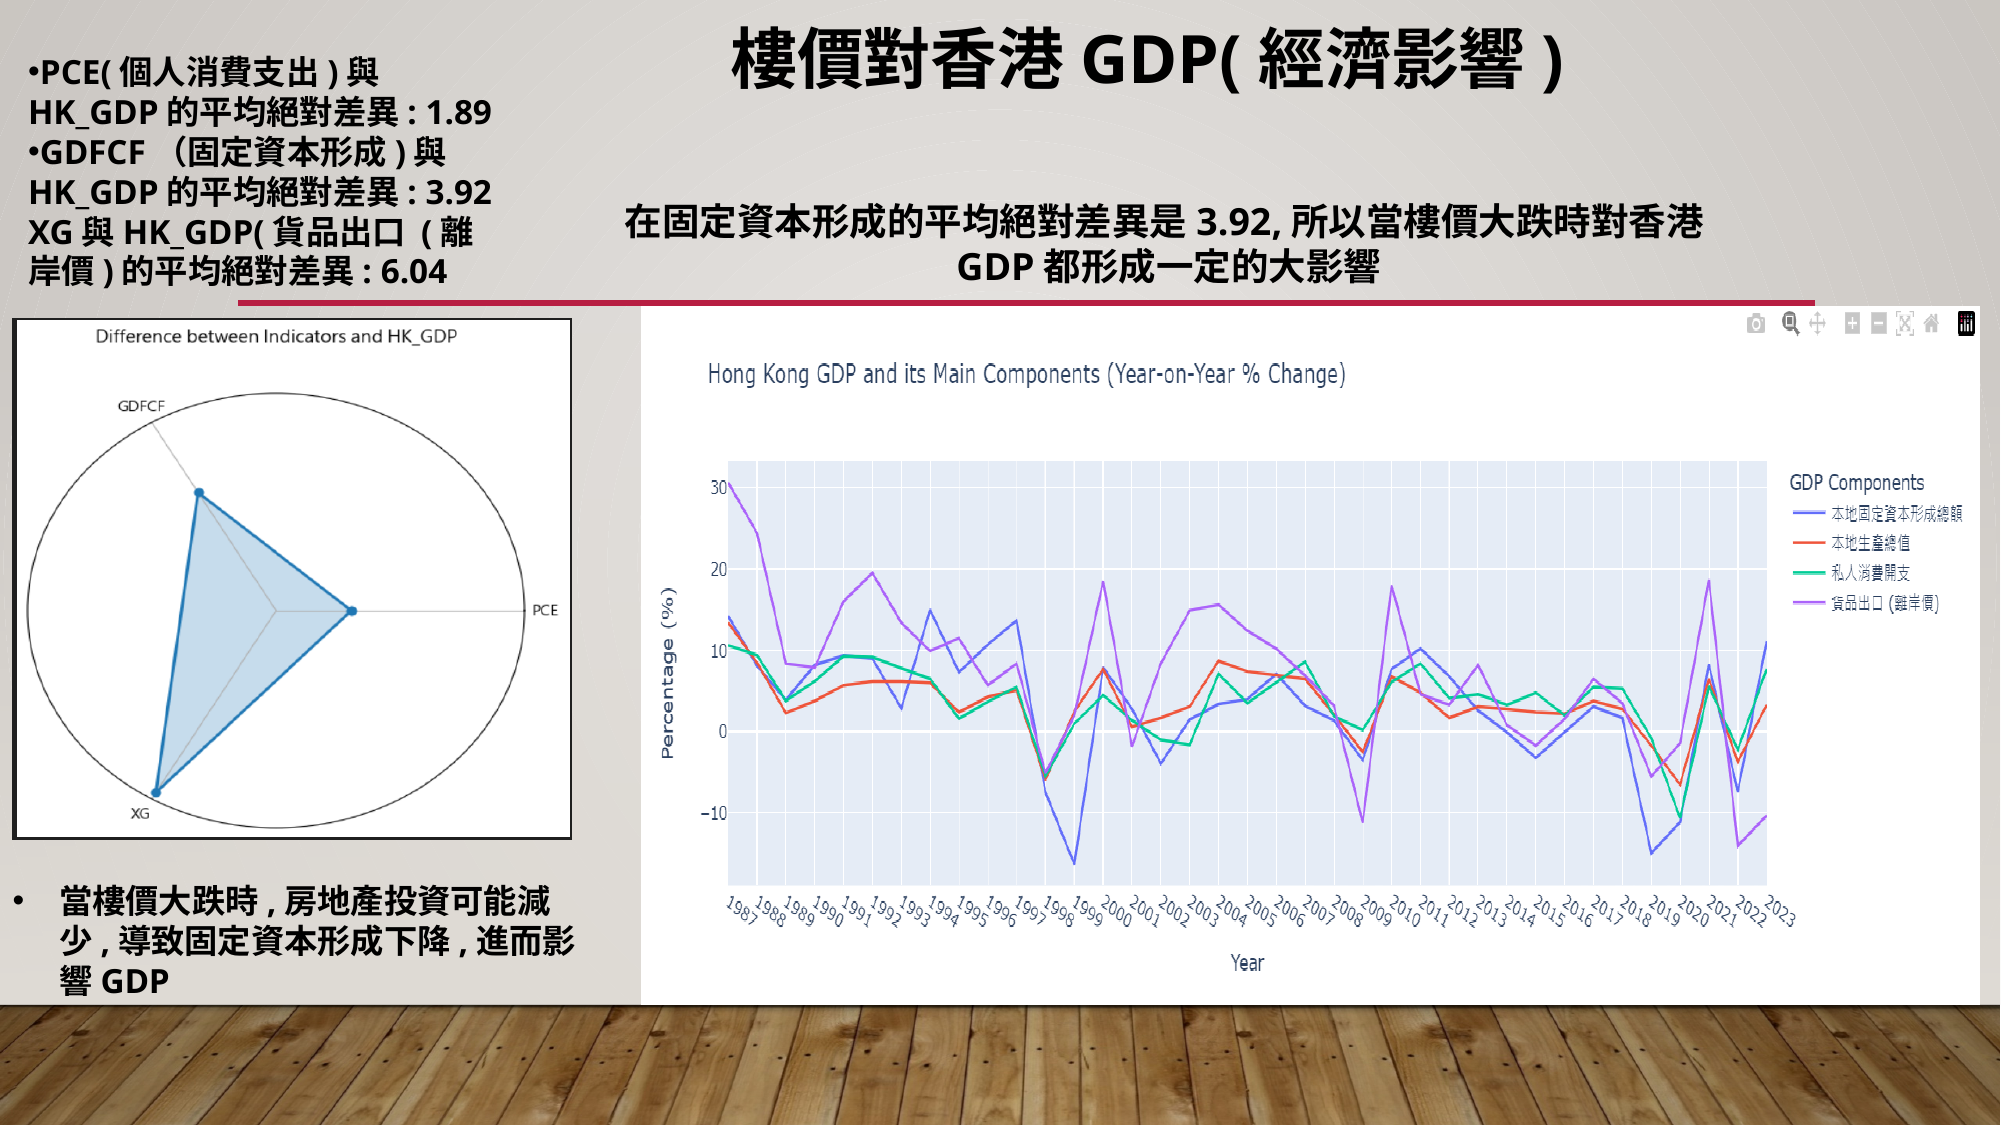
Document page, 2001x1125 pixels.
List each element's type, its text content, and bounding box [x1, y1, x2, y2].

picture [0, 1005, 2000, 1125]
text_box PCE(個人消費支出)與HK_GDP的平均絕對差異: 1.89 GDFCF（固定資本形成)與HK_GDP的平均絕對差異: 3.92 XG與HK_GDP(貨品出口 (離岸價)的平均絕對差異: 6.04 [13, 43, 517, 318]
text_box 當樓價大跌時,房地產投資可能減少,導致固定資本形成下降,進而影響GDP [0, 872, 606, 1053]
title 樓價對香港GDP(經濟影響) [359, 18, 1935, 191]
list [641, 306, 1980, 1006]
picture [12, 318, 572, 840]
text_box 在固定資本形成的平均絕對差異是3.92,所以當樓價大跌時對香港GDP都形成一定的大影響 [597, 190, 1741, 296]
